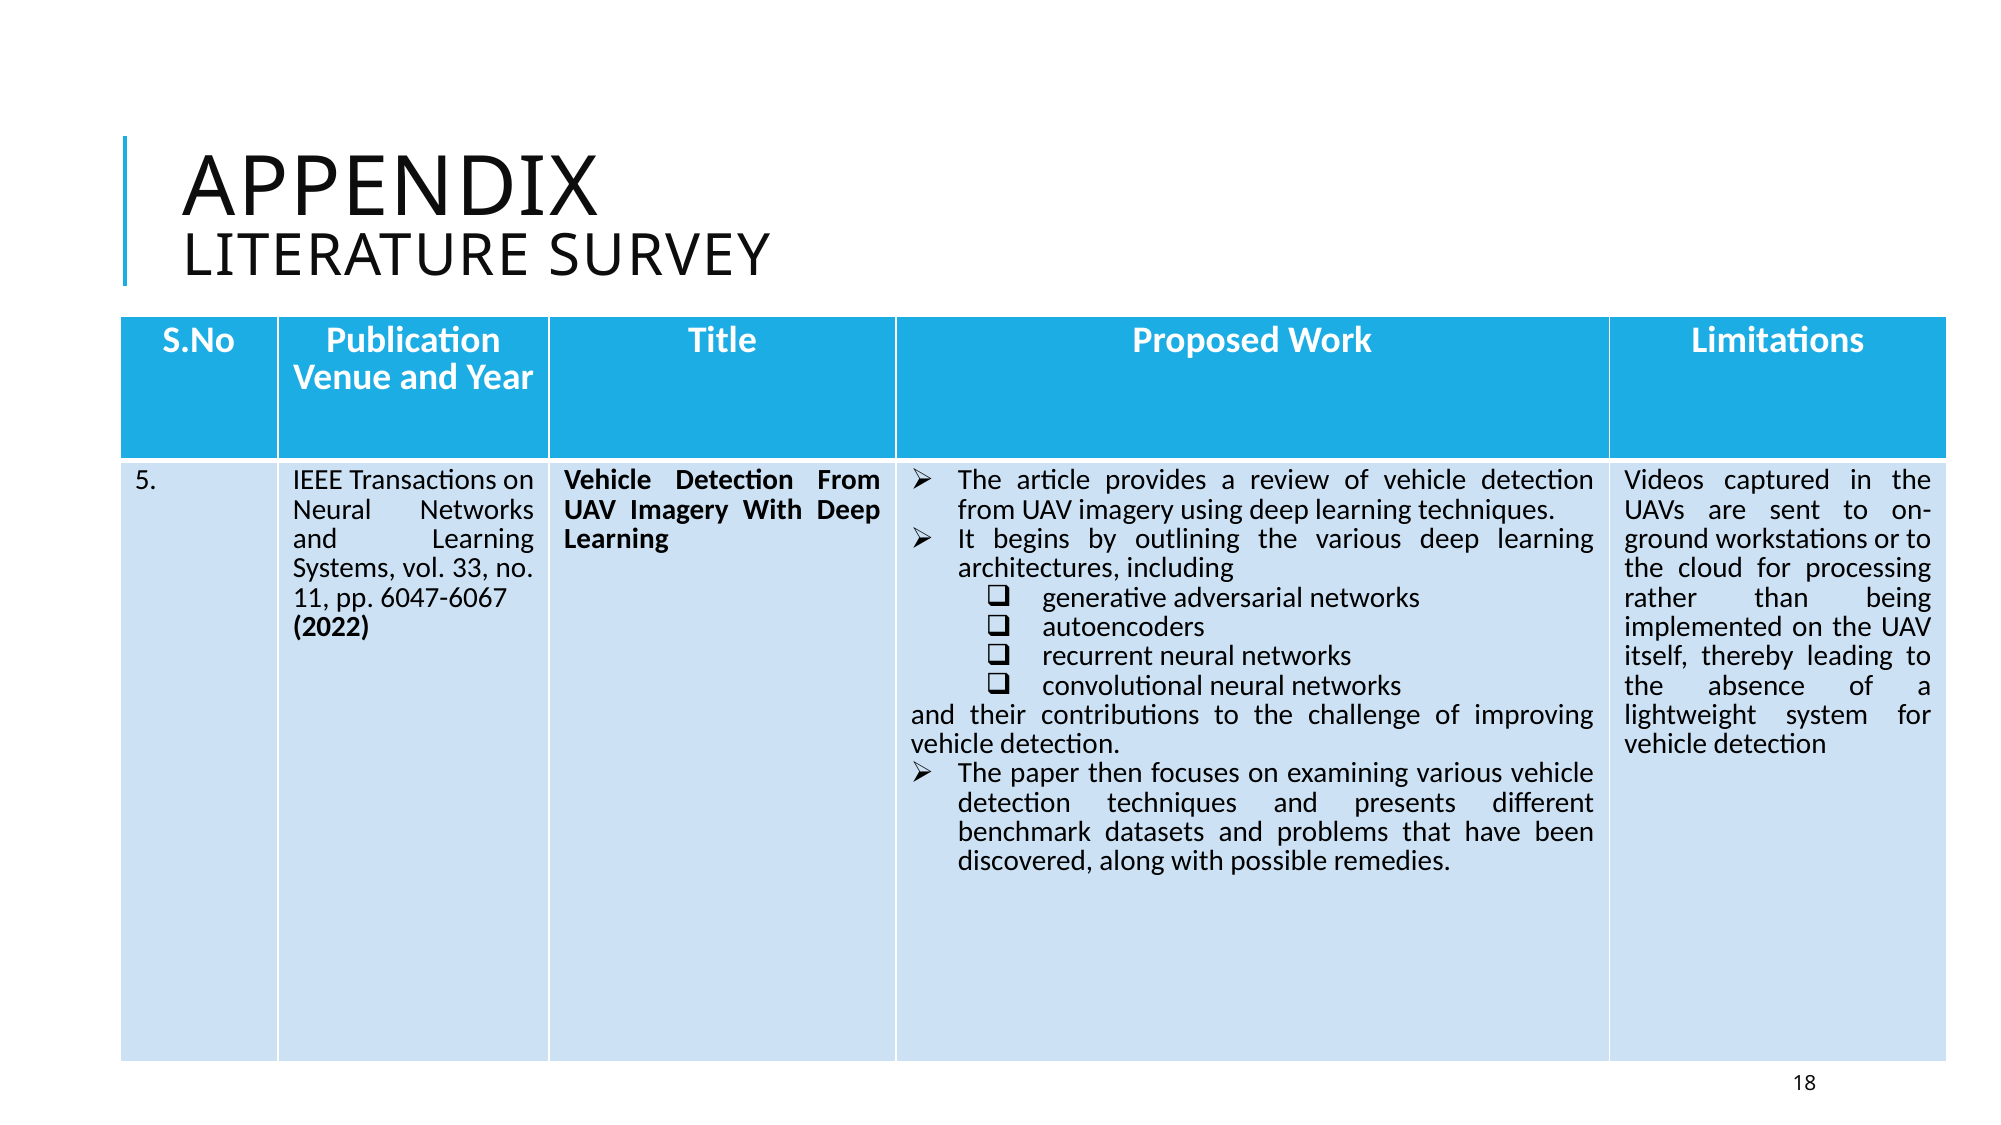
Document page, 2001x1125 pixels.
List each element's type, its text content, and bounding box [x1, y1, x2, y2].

table_header Publication Venue and Year [279, 317, 548, 458]
table_header S.No [121, 317, 277, 458]
table_header Title [550, 317, 895, 458]
table_cell The article provides a review of vehicle detection from UAV imagery using deep learning techniques. It begins by outlining the various deep learning architectures, including generative adversarial networks autoencoders recurrent neural networks convolutional neural networks and their contributions to the challenge of improving vehicle detection. The paper then focuses on examining various vehicle detection techniques and presents different benchmark datasets and problems that have been discovered, along with possible remedies. [897, 463, 1609, 1061]
table_cell IEEE Transactions on Neural Networks and Learning Systems, vol. 33, no. 11, pp. 6047-6067 (2022) [279, 463, 548, 1061]
table_cell Videos captured in the UAVs are sent to on-ground workstations or to the cloud for processing rather than being implemented on the UAV itself, thereby leading to the absence of a lightweight system for vehicle detection [1610, 463, 1946, 1061]
table_header Limitations [1610, 317, 1946, 458]
table_header Proposed Work [897, 317, 1609, 458]
slide_number 18 [1777, 1061, 1938, 1107]
table_cell Vehicle Detection From UAV Imagery With Deep Learning [550, 463, 895, 1061]
title Appendix LITERATURE SURVEY [168, 96, 1763, 316]
table_cell 5. [121, 463, 277, 1061]
